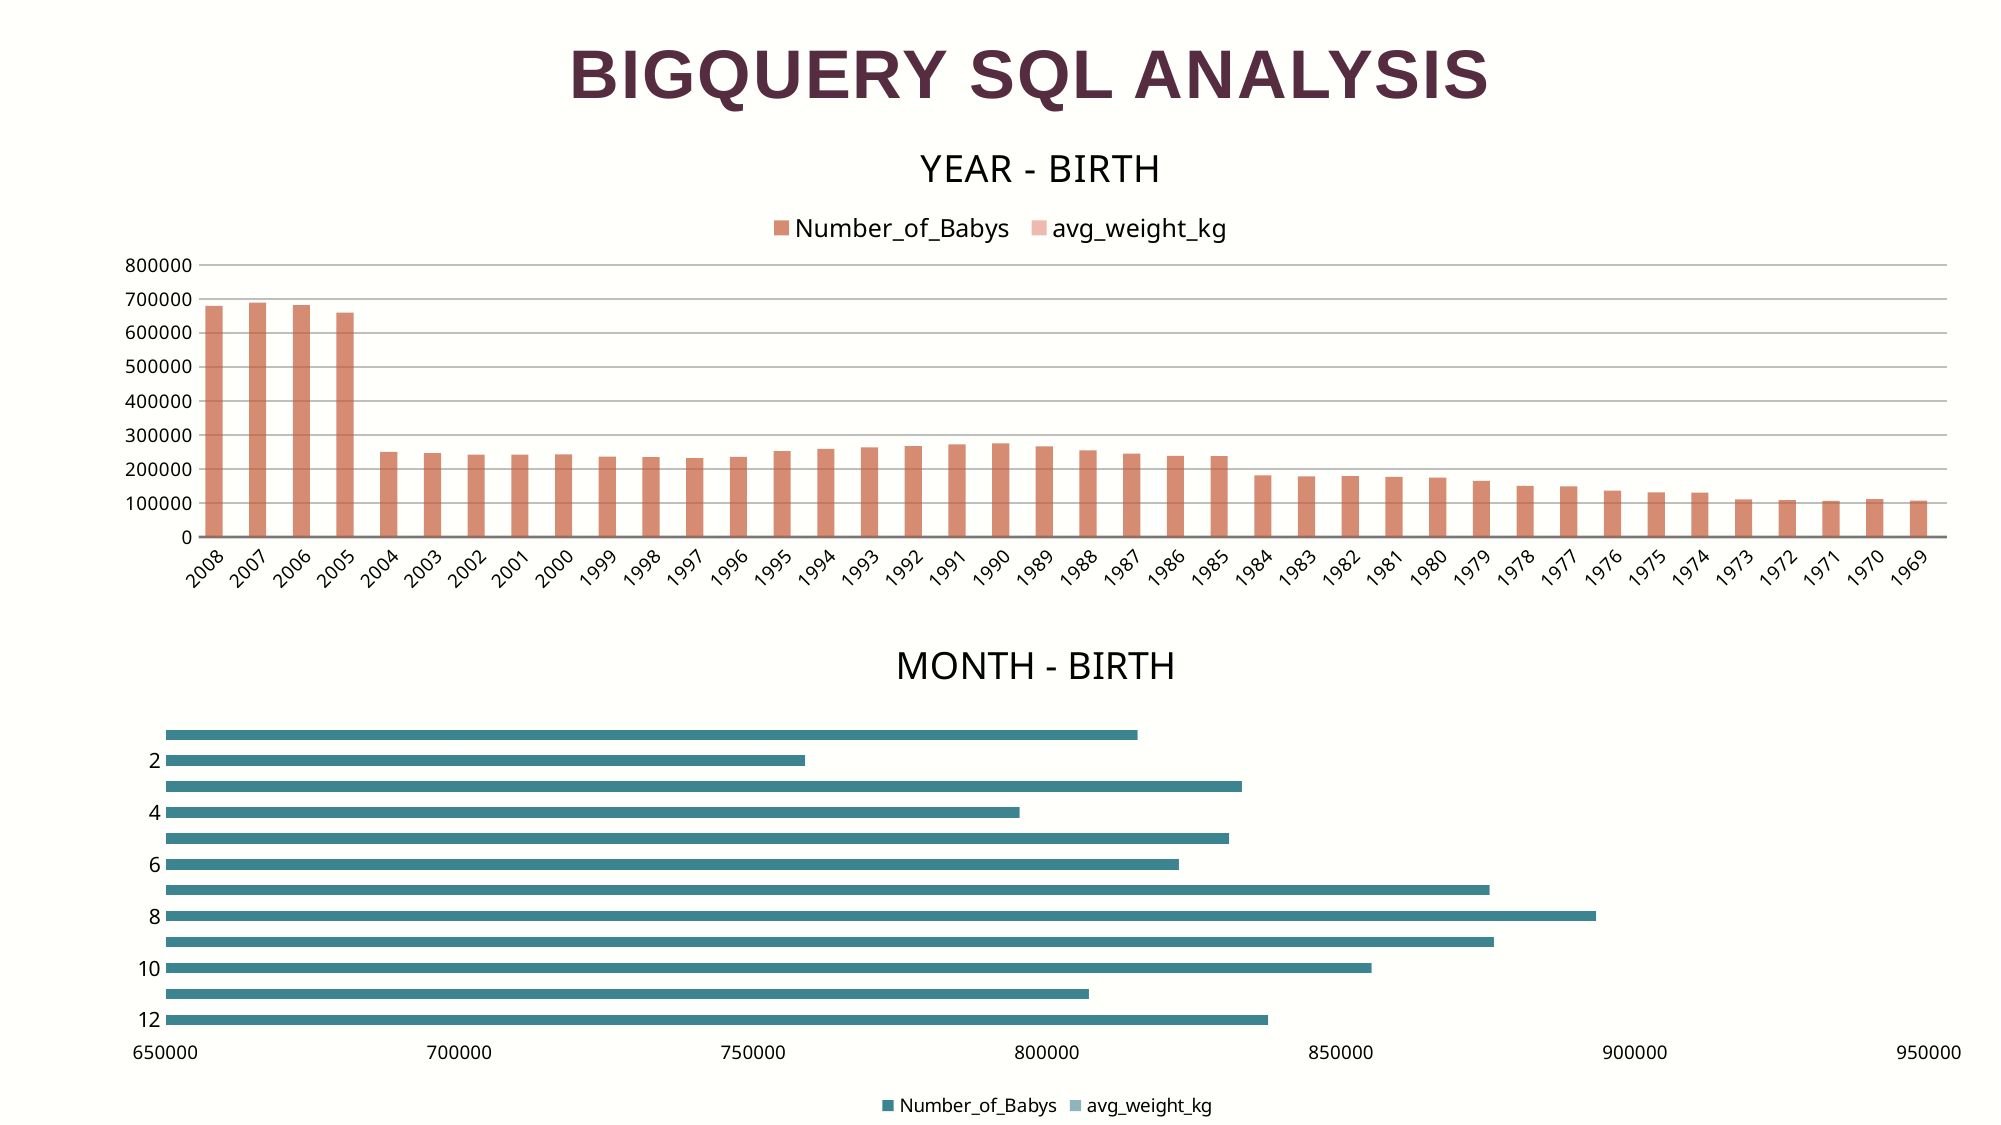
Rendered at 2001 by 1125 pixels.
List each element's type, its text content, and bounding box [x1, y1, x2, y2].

chart [77, 126, 2000, 1125]
title BIGQUERY SQL ANALYSIS [77, 12, 1983, 130]
